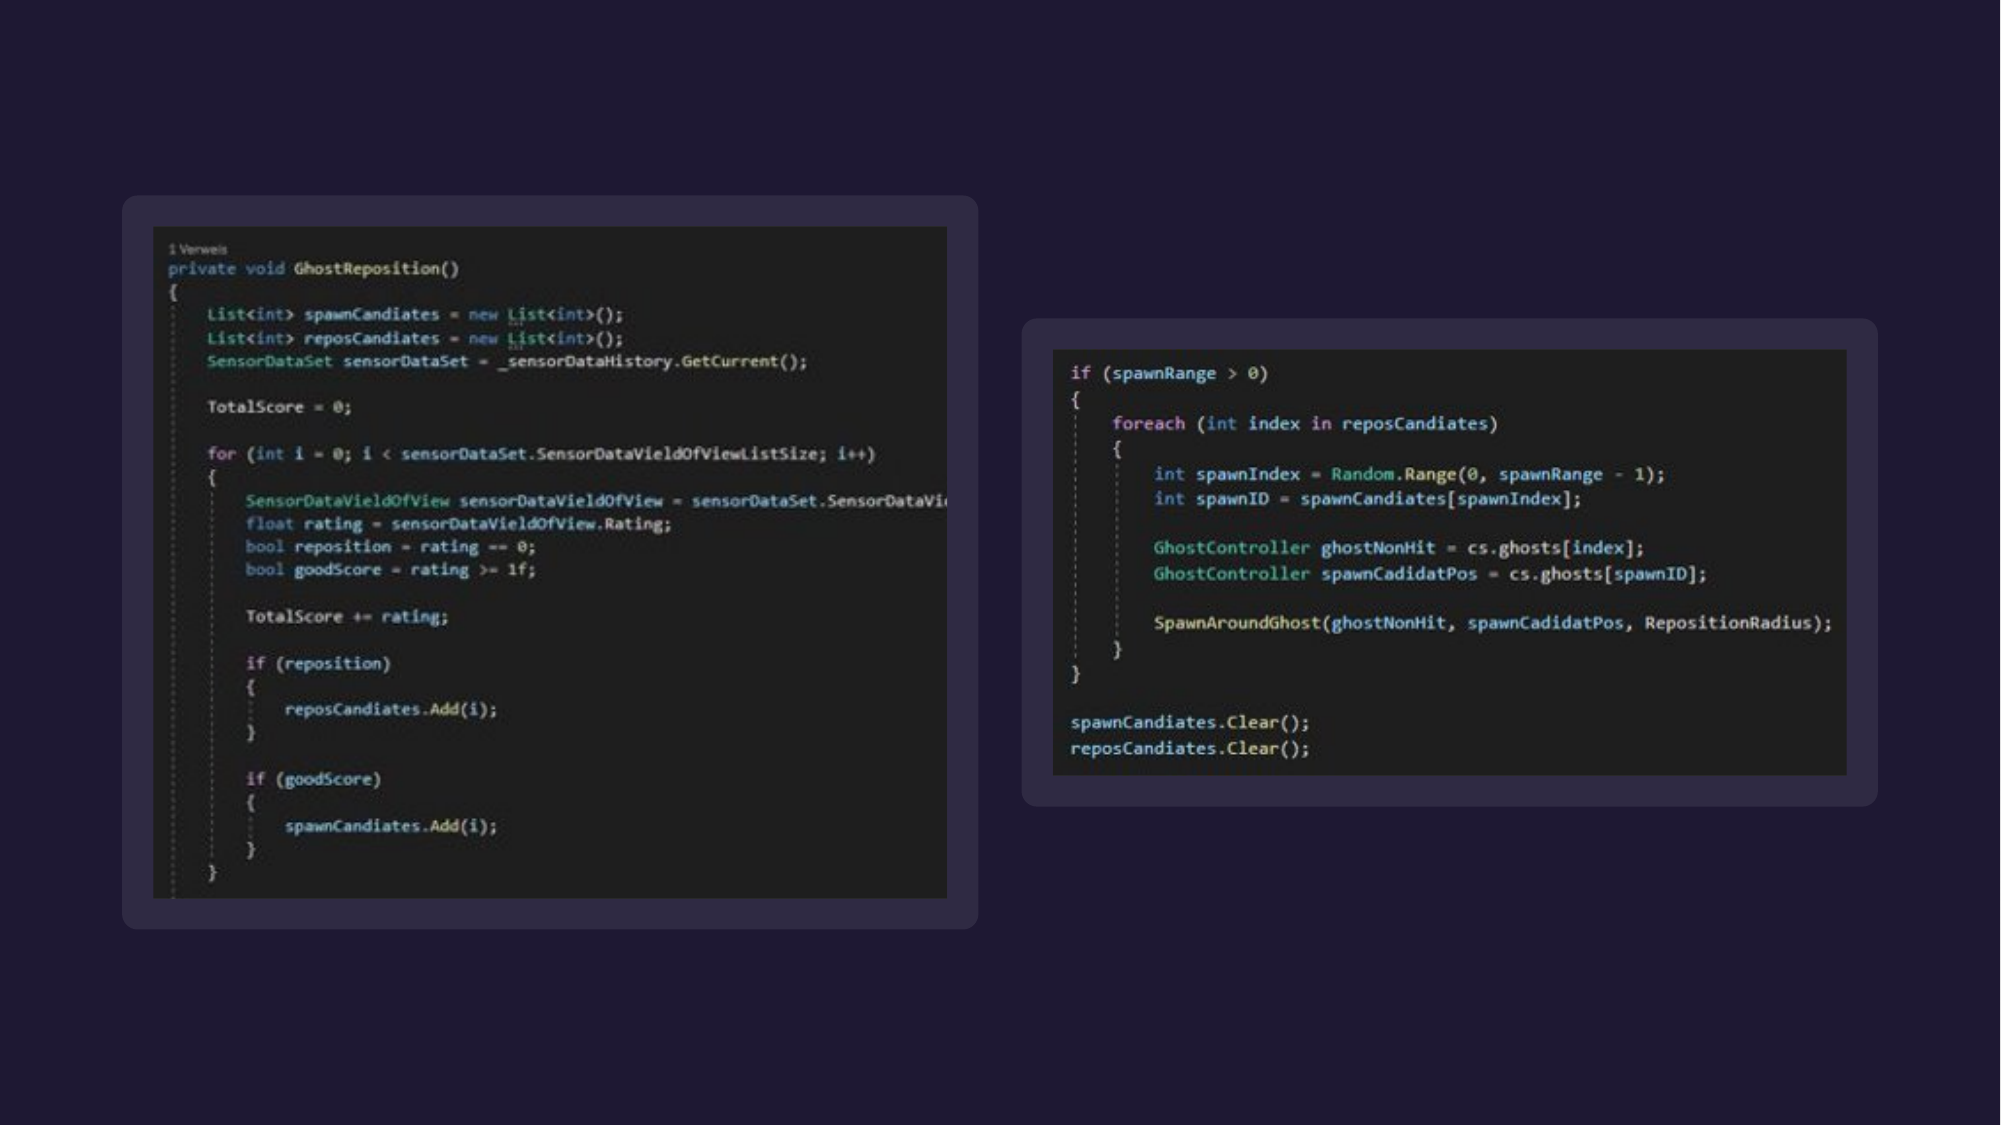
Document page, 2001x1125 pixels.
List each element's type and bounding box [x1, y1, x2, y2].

text_box [0, 0, 2000, 1125]
picture [153, 226, 948, 899]
picture [1052, 349, 1847, 776]
